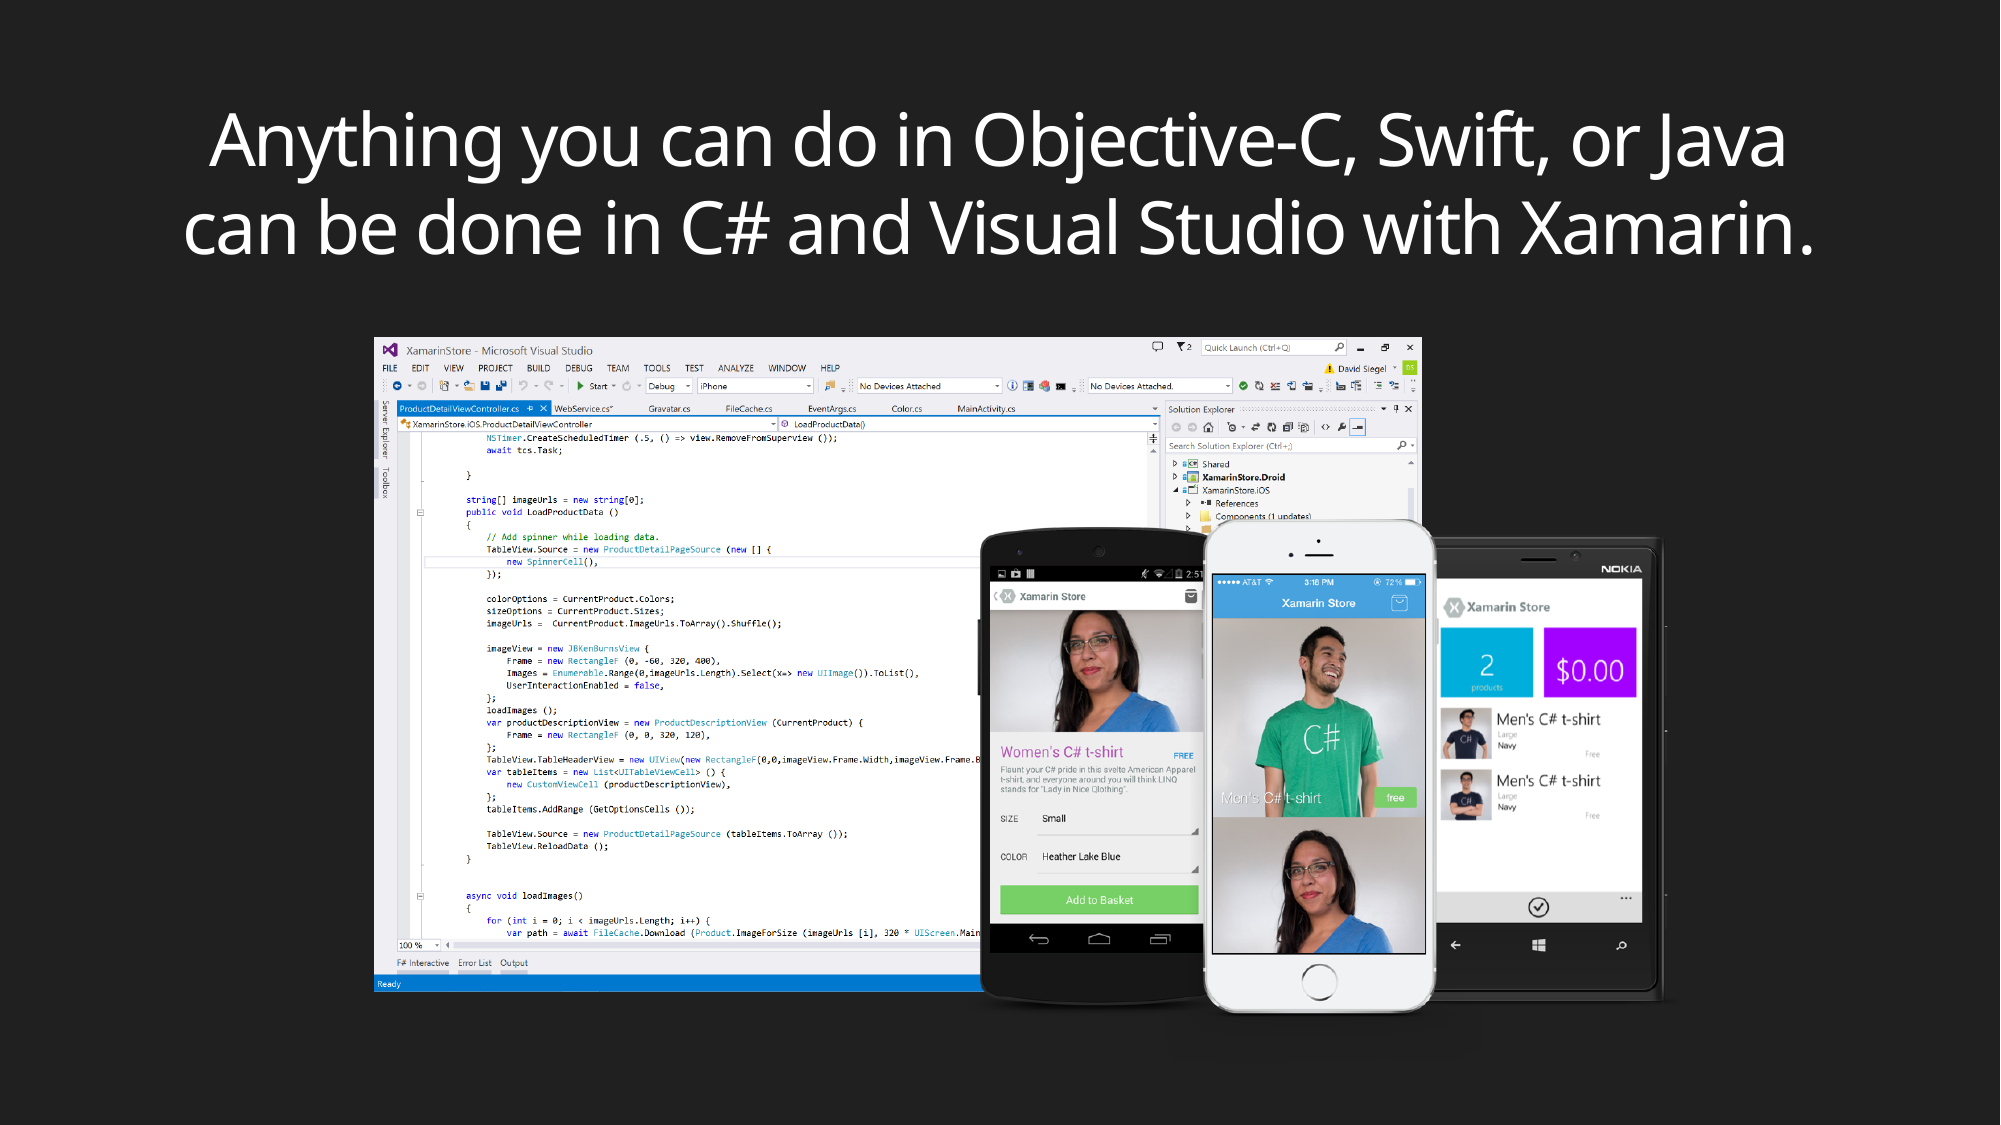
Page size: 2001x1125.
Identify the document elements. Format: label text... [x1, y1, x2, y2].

title Anything you can do in Objective-C, Swift, or Java can be done in C# and Visual Studio with Xamarin. [44, 78, 1957, 299]
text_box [373, 336, 1689, 1068]
